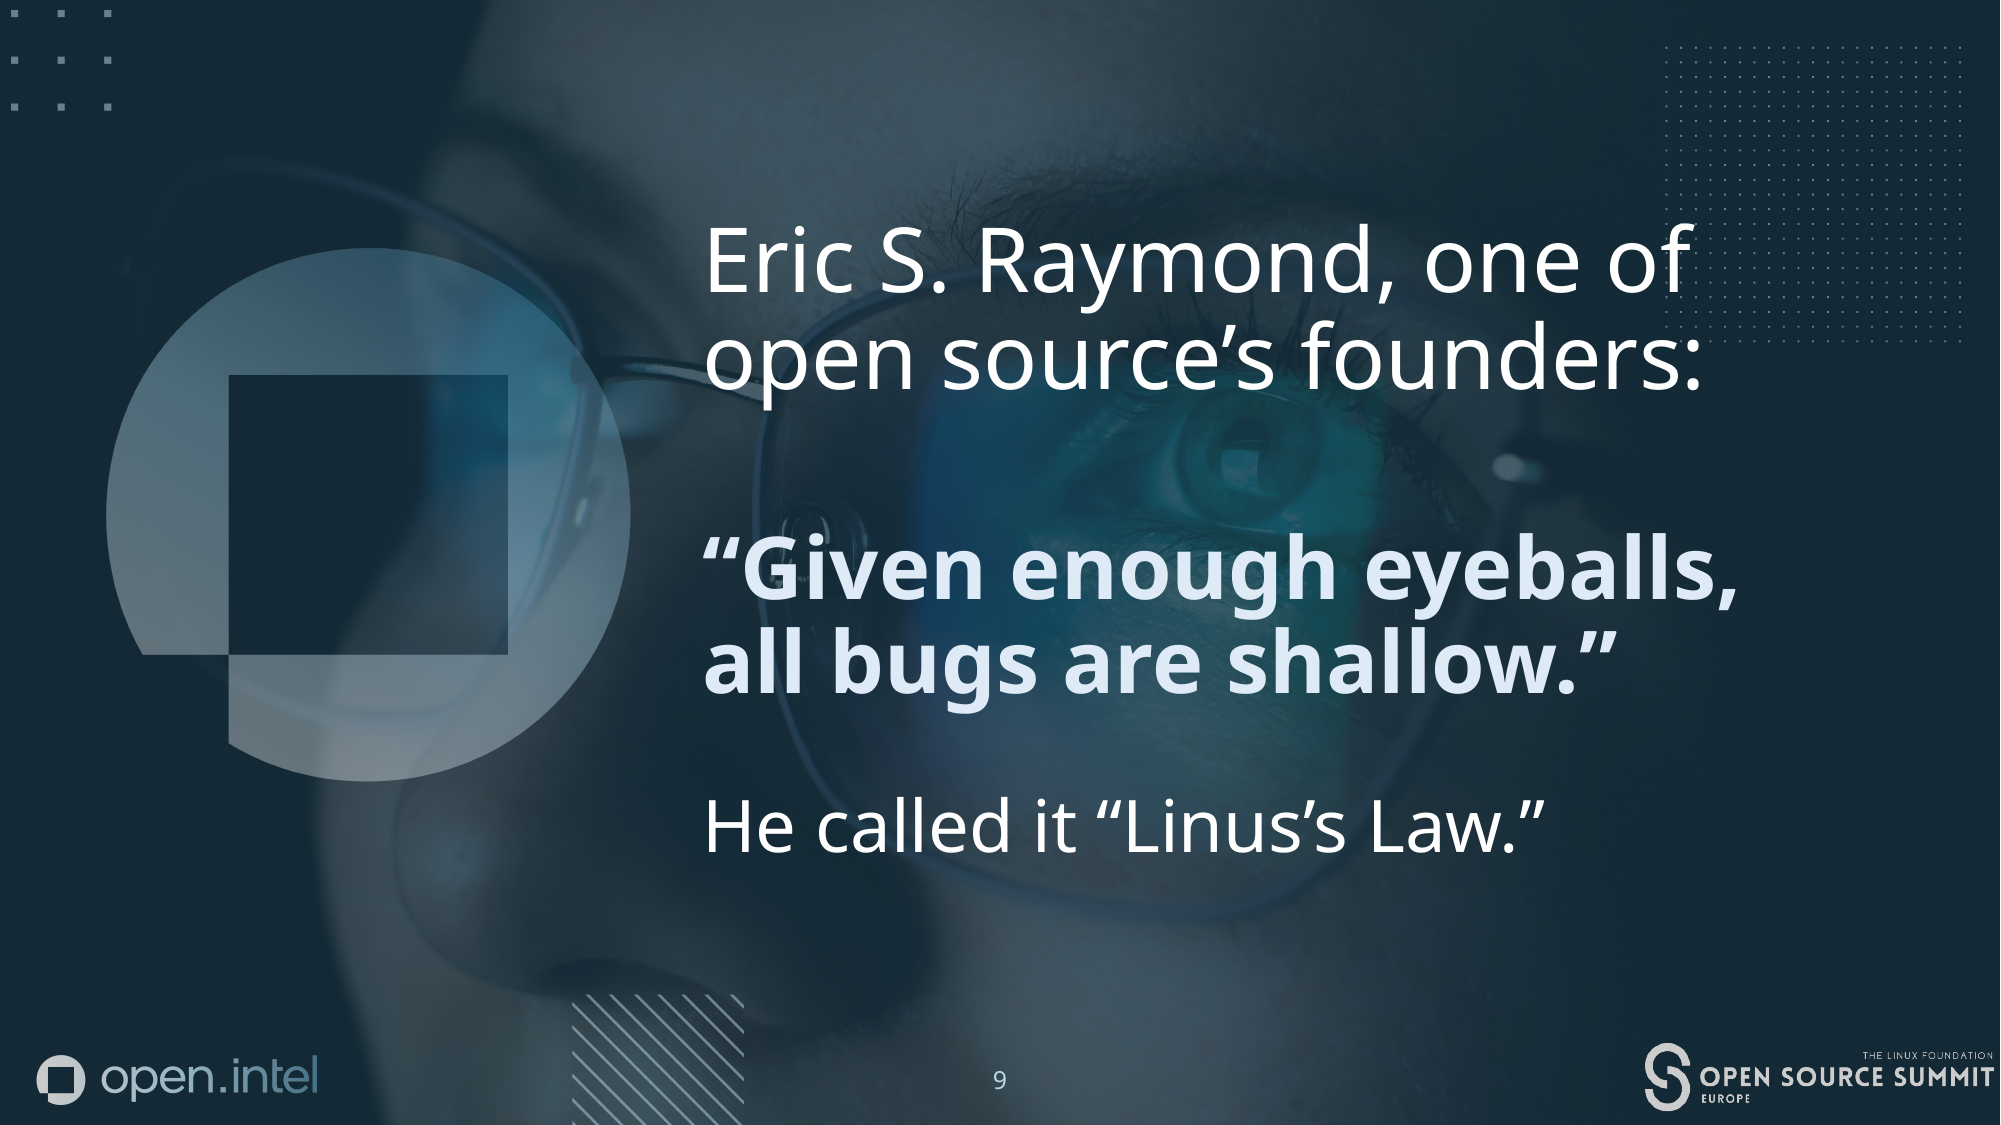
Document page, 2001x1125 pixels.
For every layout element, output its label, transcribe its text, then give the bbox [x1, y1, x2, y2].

text_box He called it “Linus’s Law.” [687, 779, 1862, 982]
title Eric S. Raymond, one of open source’s founders: [687, 143, 1862, 417]
picture [461, 940, 813, 1125]
text_box “Given enough eyeballs, all bugs are shallow.” [687, 462, 1862, 720]
picture [106, 248, 634, 787]
picture [1639, 16, 1961, 357]
picture [1636, 1038, 2000, 1119]
picture [32, 1052, 317, 1105]
picture [0, 0, 221, 153]
